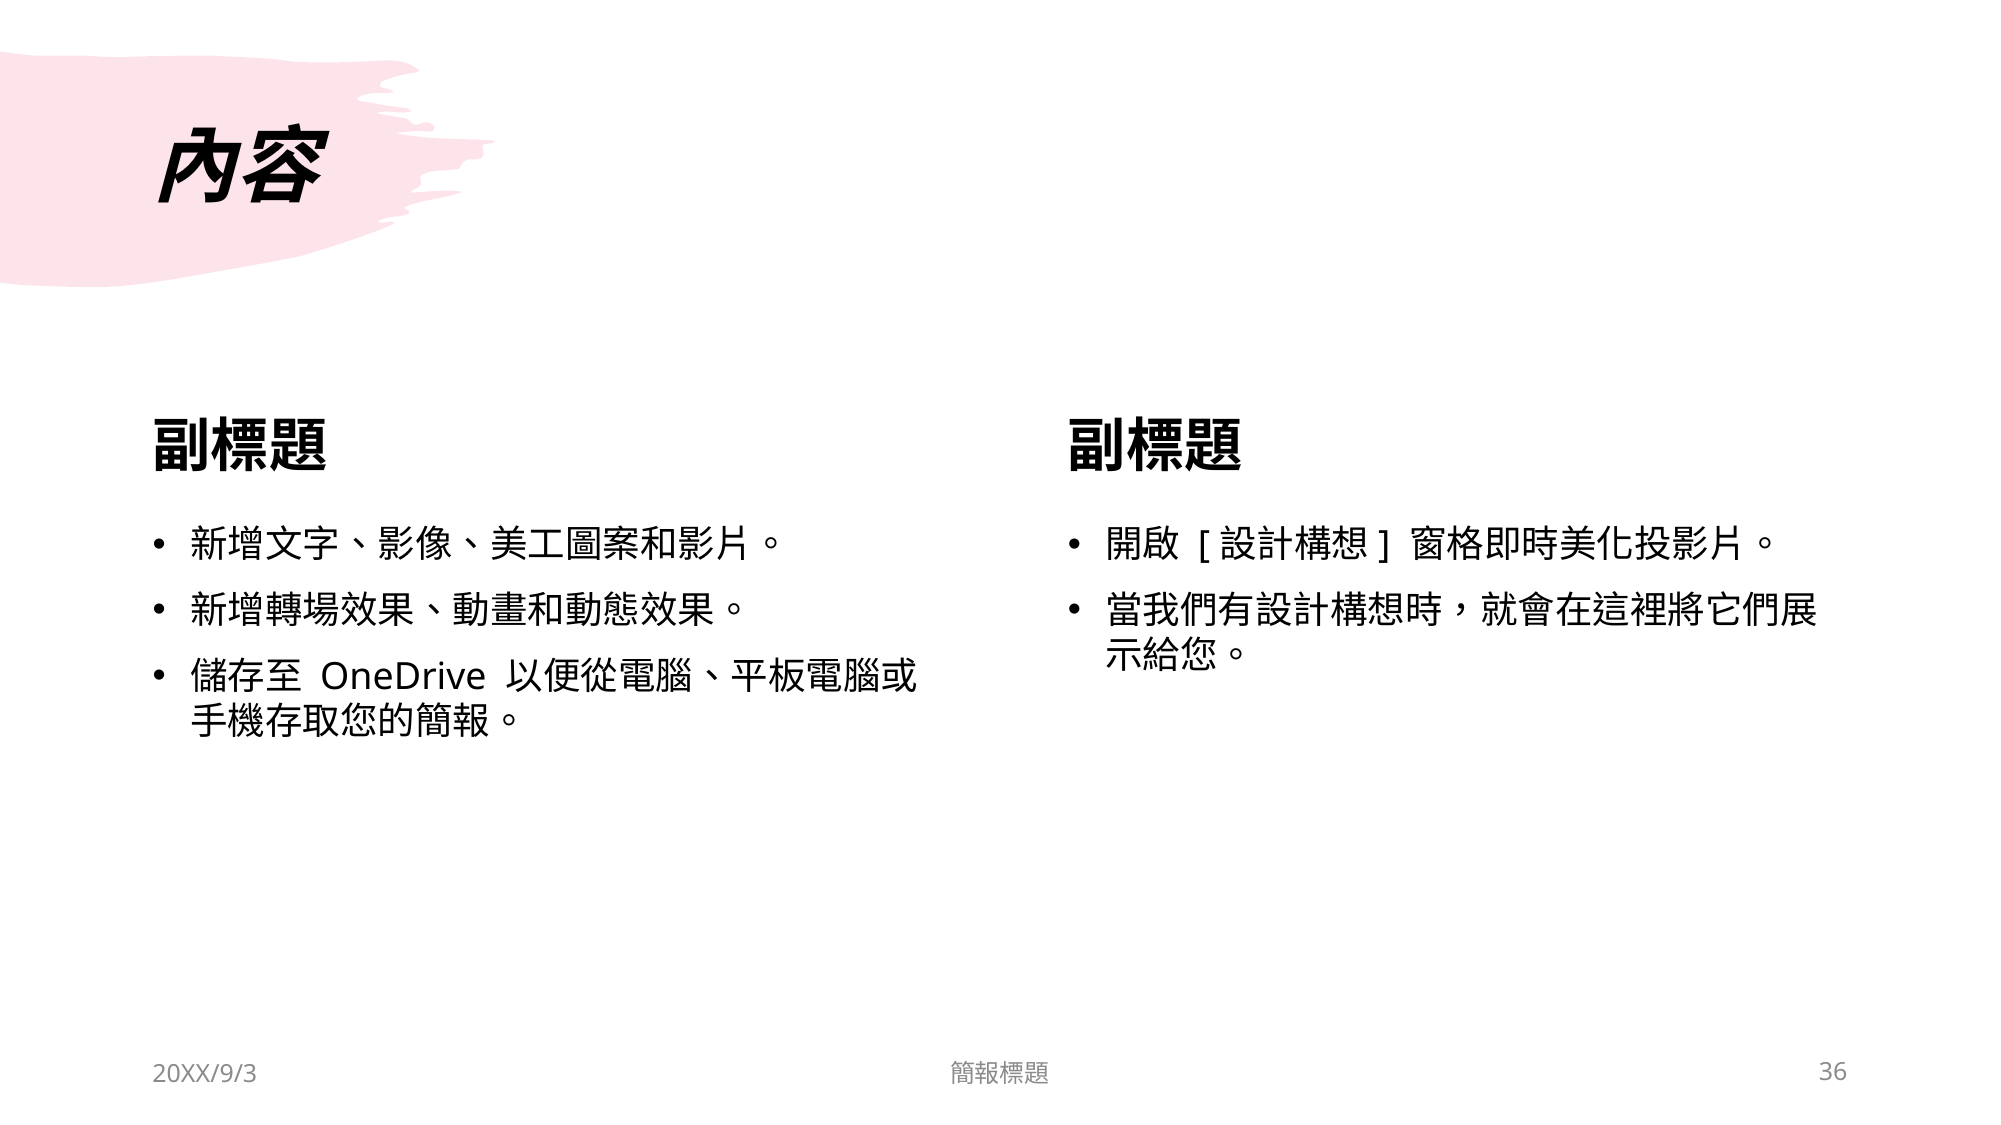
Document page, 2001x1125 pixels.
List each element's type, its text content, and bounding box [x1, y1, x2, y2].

title 內容 [137, 59, 1863, 278]
list 副標題 [137, 329, 948, 486]
slide_number 36 [1412, 1042, 1863, 1103]
list 新增文字、影像、美工圖案和影片。 新增轉場效果、動畫和動態效果。 儲存至 OneDrive 以便從電腦、平板電腦或手機存取您的簡報。 [137, 513, 948, 1016]
slide_number 20XX/9/3 [137, 1042, 588, 1103]
footer 簡報標題 [662, 1042, 1338, 1103]
list 開啟 [設計構想] 窗格即時美化投影片。 當我們有設計構想時，就會在這裡將它們展示給您。 [1053, 513, 1863, 1016]
list 副標題 [1053, 329, 1863, 486]
